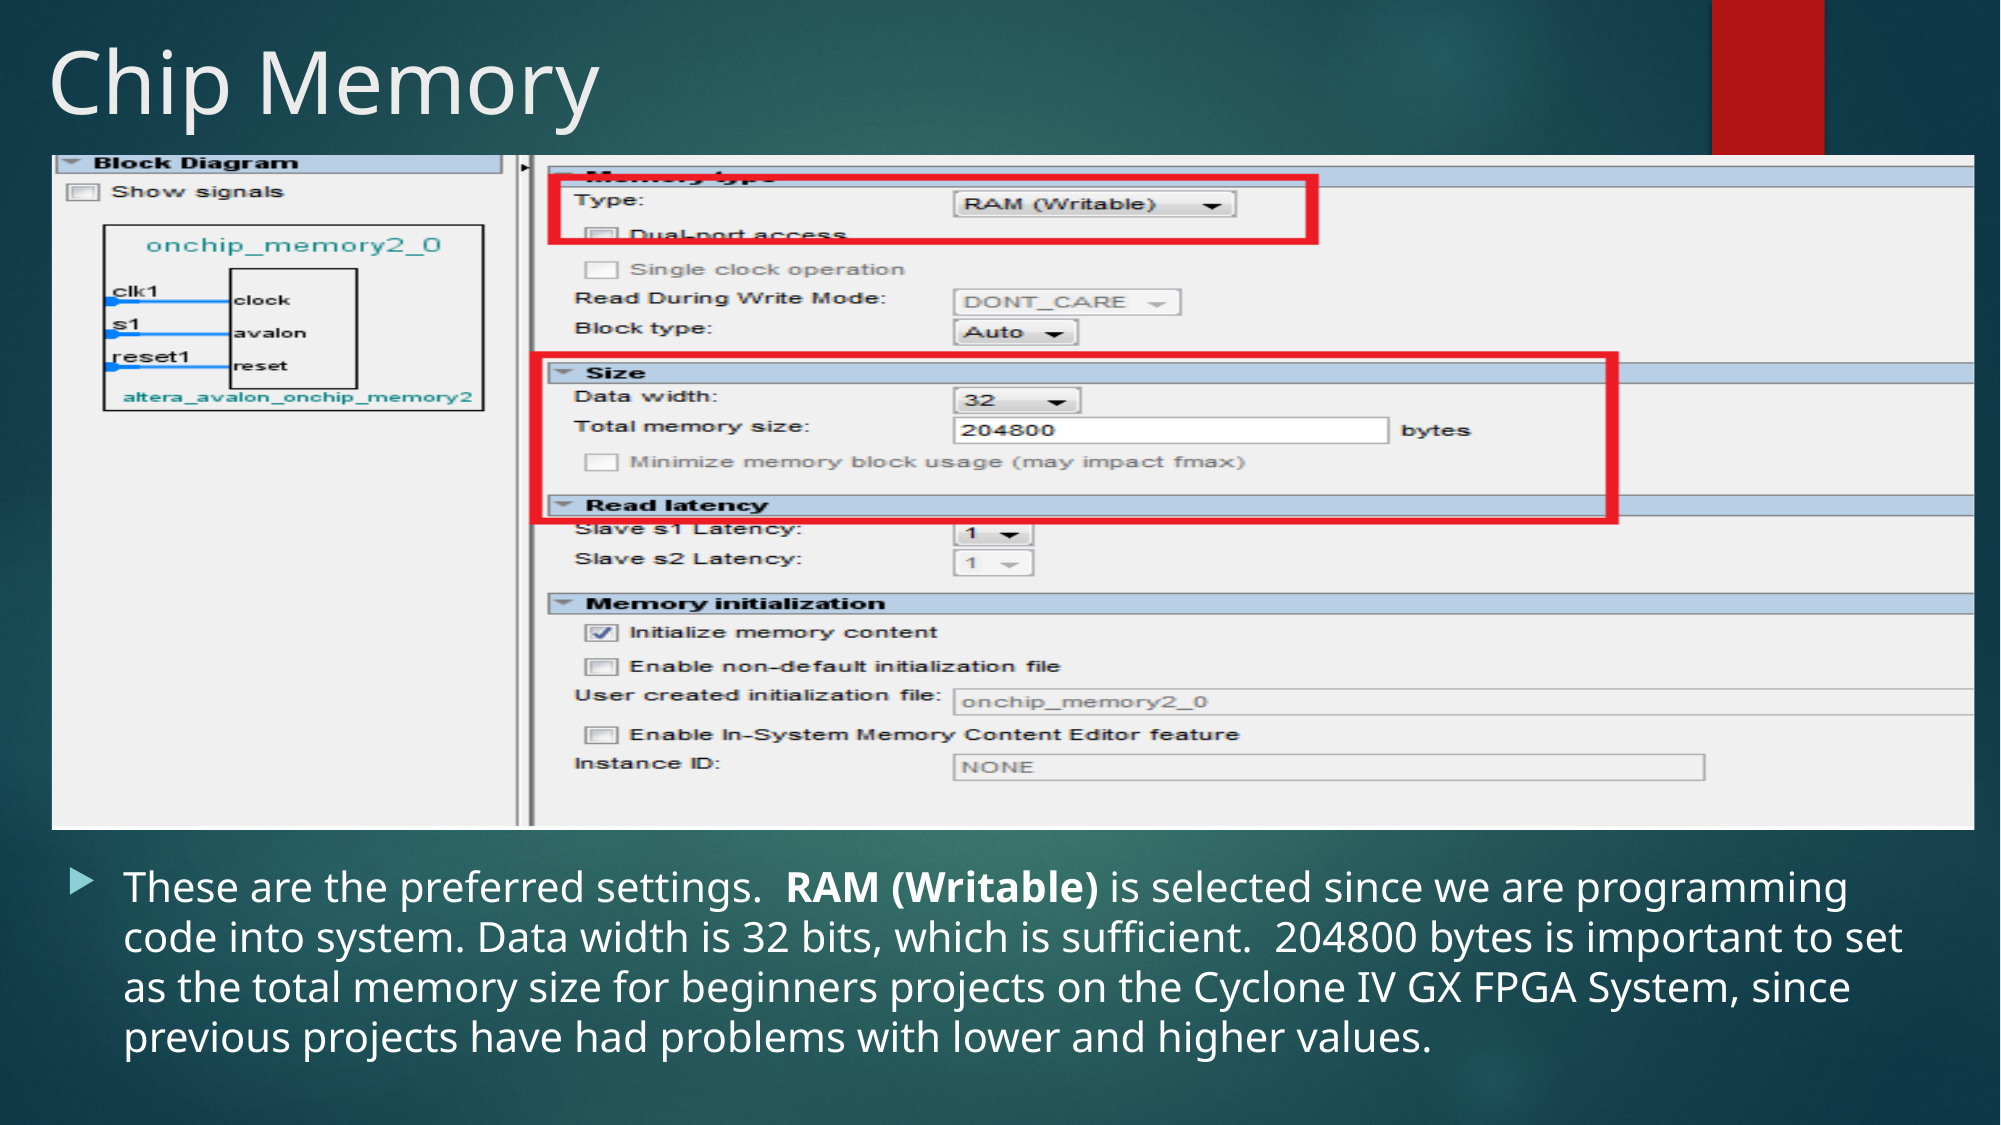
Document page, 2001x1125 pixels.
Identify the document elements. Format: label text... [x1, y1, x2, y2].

picture [0, 0, 2001, 1125]
title Chip Memory [32, 19, 1575, 156]
list These are the preferred settings. RAM (Writable) is selected since we are programming code into system. Data width is 32 bits, which is sufficient. 204800 bytes is important to set as the total memory size for beginners projects on the Cyclone IV GX FPGA System, since previous projects have had problems with lower and higher values. [51, 839, 1942, 1097]
